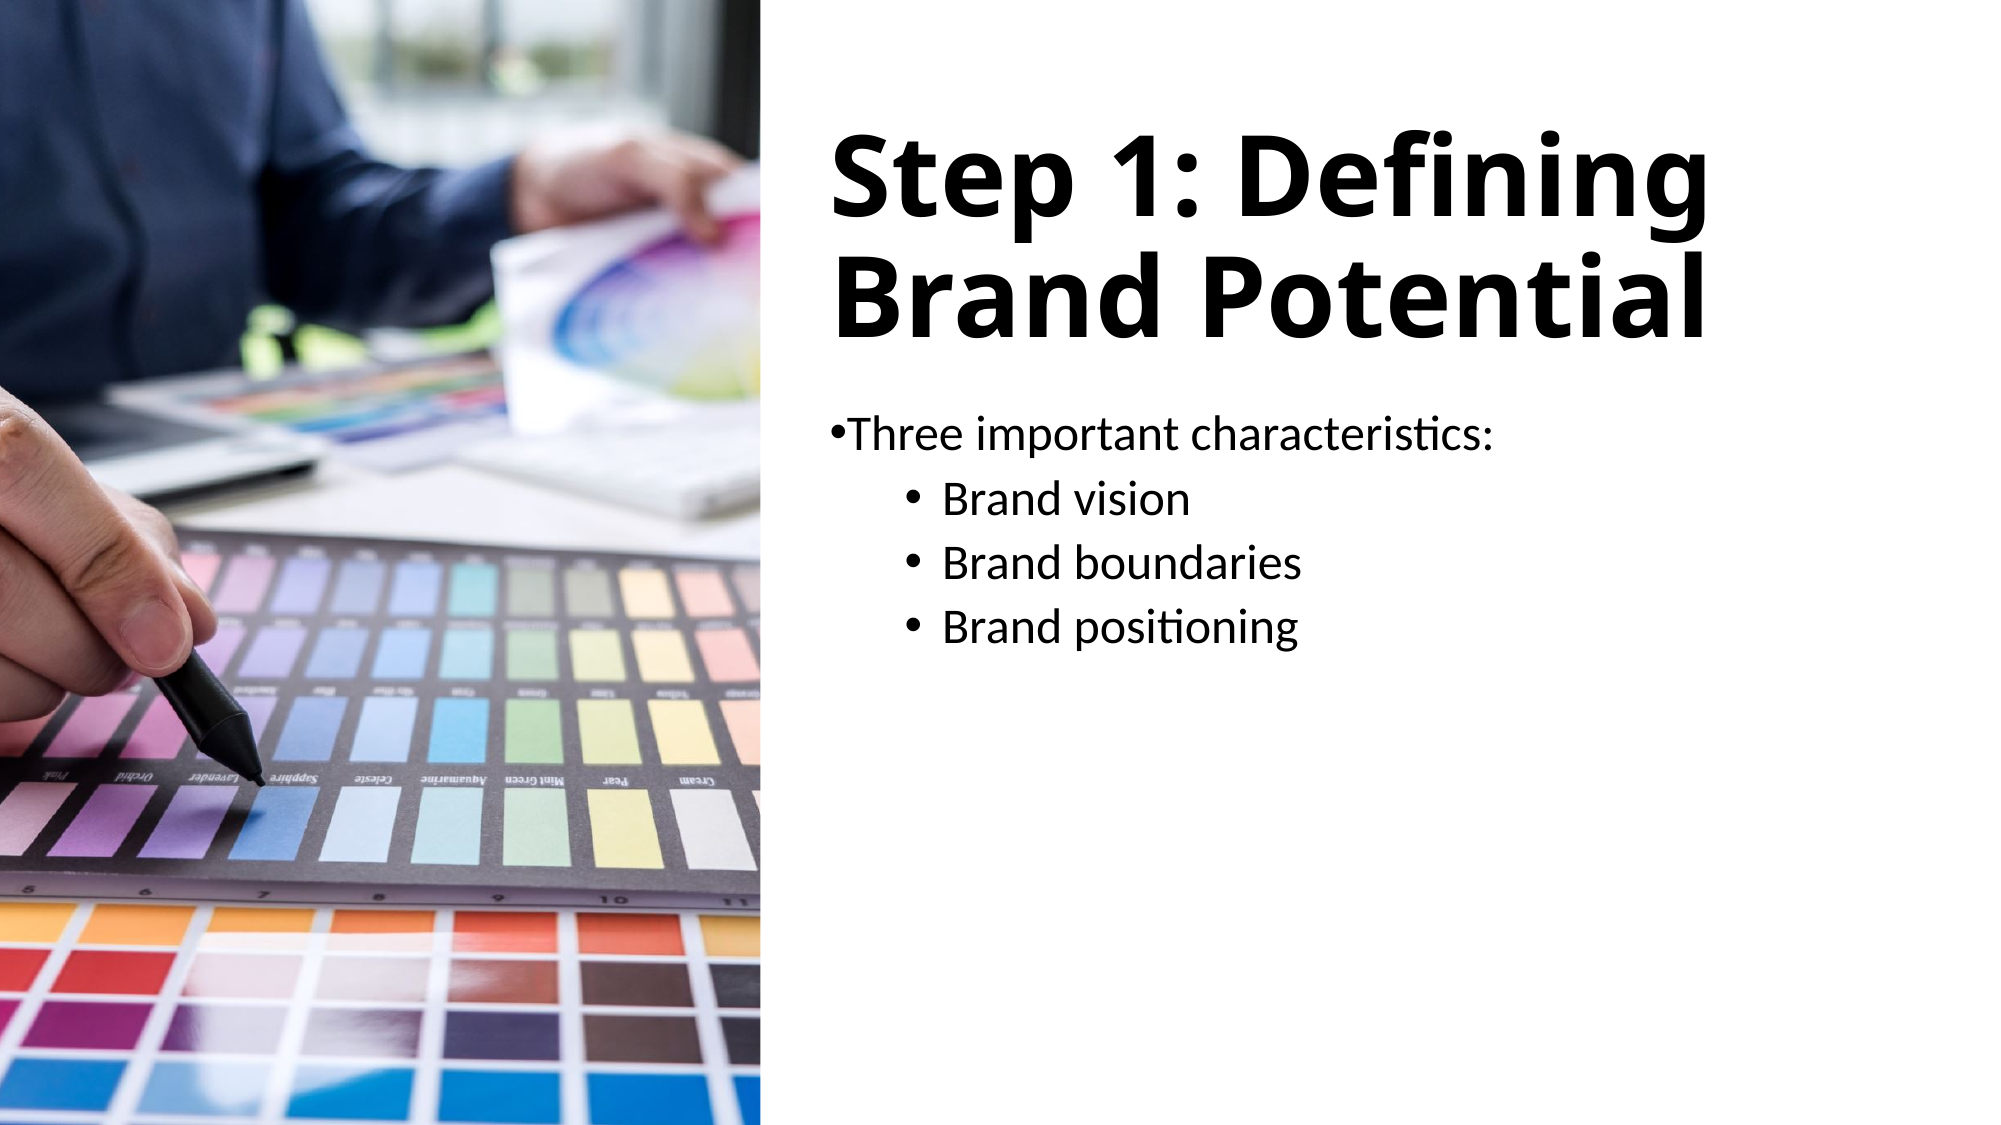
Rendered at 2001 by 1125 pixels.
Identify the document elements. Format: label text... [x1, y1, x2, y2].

title Step 1: Defining Brand Potential [814, 103, 1895, 379]
list Three important characteristics: Brand vision Brand boundaries Brand positioning [814, 399, 1895, 1021]
picture [0, 0, 761, 1125]
